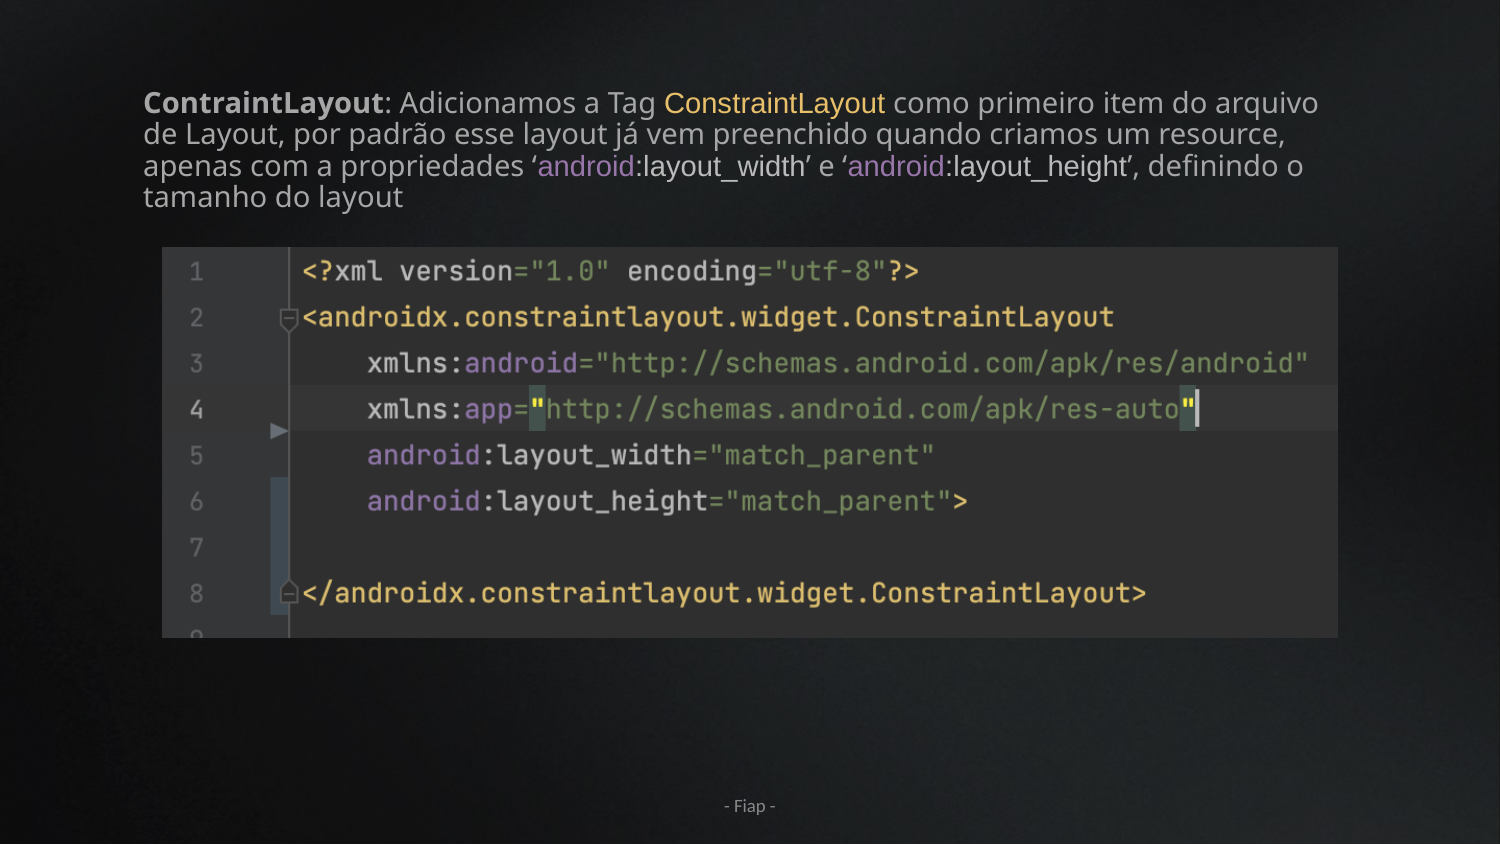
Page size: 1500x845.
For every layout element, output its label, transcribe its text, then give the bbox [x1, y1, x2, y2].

picture [0, 0, 1500, 844]
footer - Fiap - [496, 782, 1004, 828]
text_box ContraintLayout: Adicionamos a Tag ConstraintLayout como primeiro item do arquivo de Layout, por padrão esse layout já vem preenchido quando criamos um resource, apenas com a propriedades ‘android:layout_width’ e ‘android:layout_height’, definindo o tamanho do layout [128, 80, 1346, 232]
